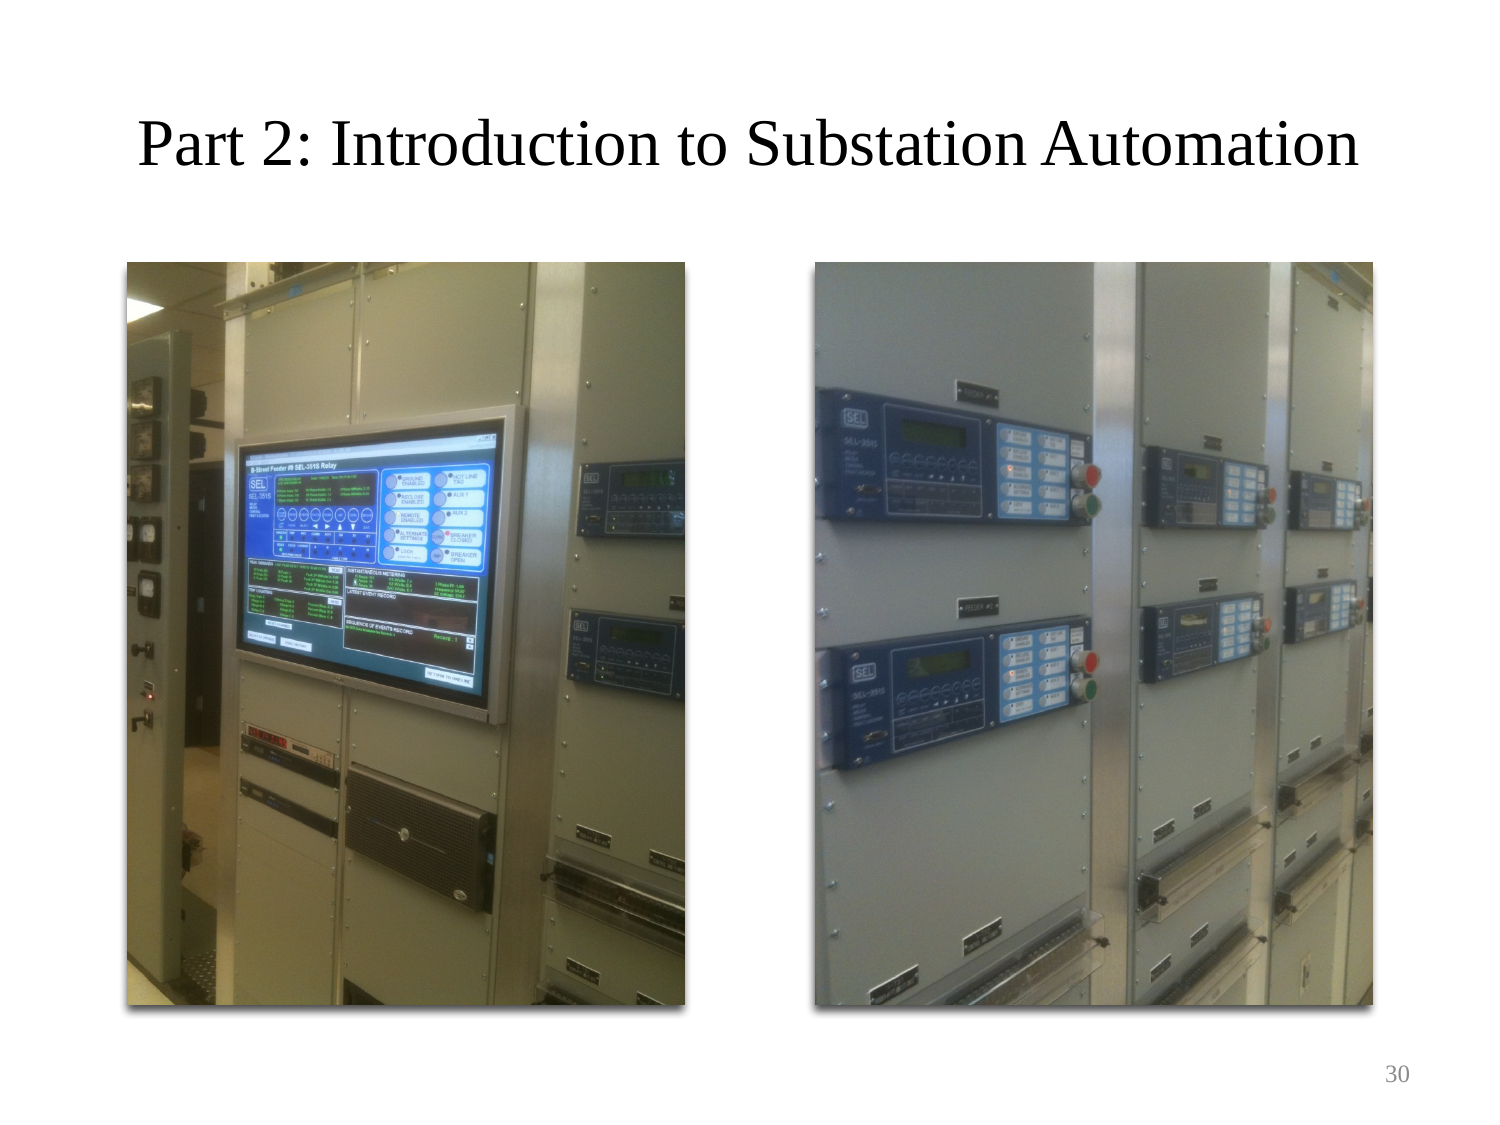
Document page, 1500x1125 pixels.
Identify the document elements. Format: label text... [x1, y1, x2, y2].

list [127, 262, 685, 1006]
title Part 2: Introduction to Substation Automation [75, 45, 1425, 233]
slide_number 30 [1074, 1042, 1425, 1103]
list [815, 262, 1373, 1006]
